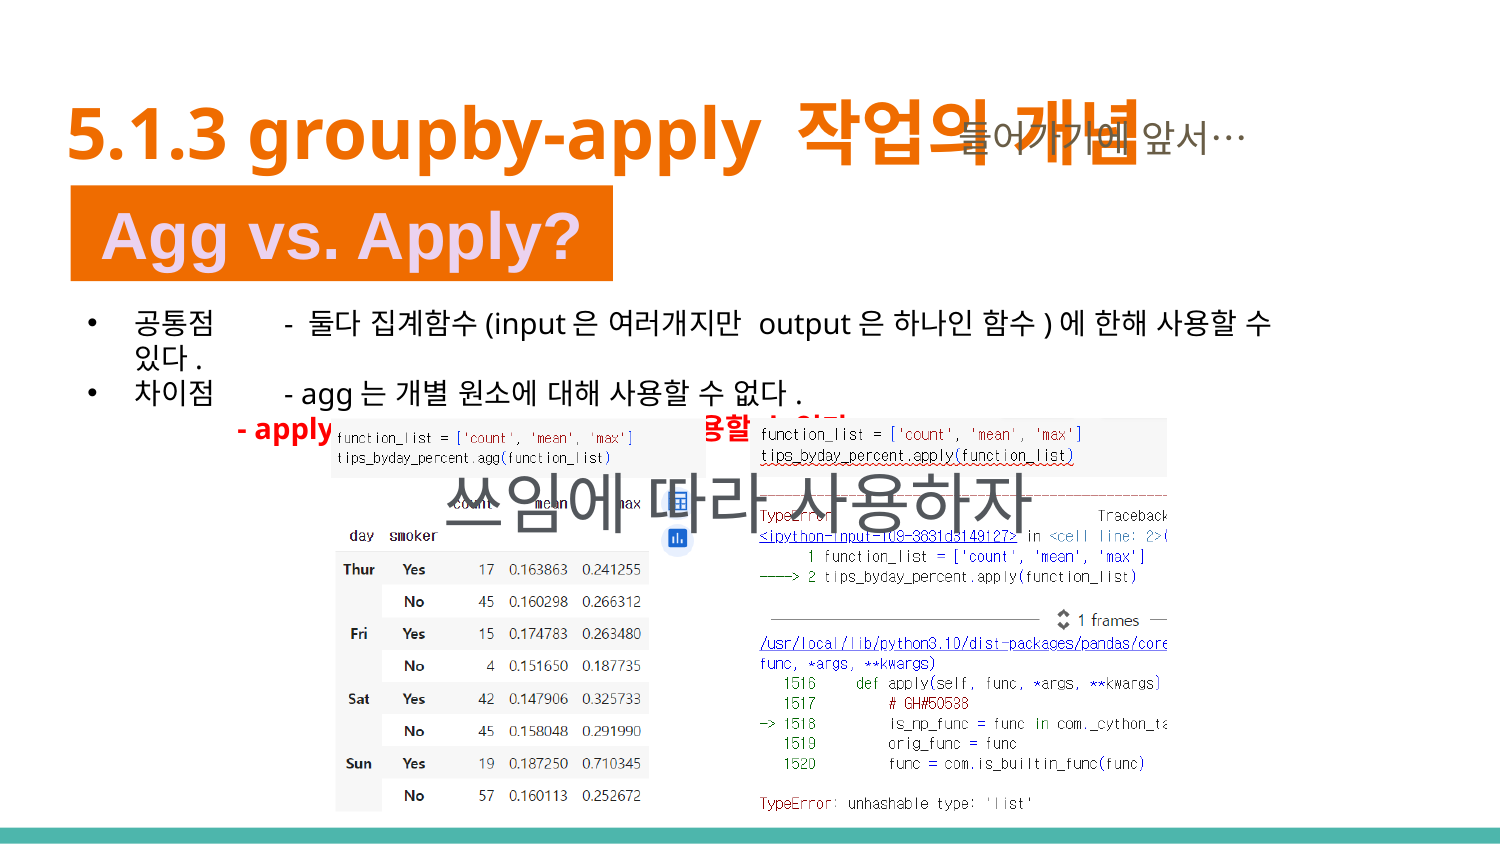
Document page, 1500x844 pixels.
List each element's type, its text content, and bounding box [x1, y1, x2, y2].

picture [749, 418, 1167, 822]
picture [330, 414, 706, 822]
text_box 쓰임에 따라 사용하자 [710, 454, 744, 551]
text_box Agg vs. Apply? [70, 185, 613, 282]
title 5.1.3 groupby-apply 작업의 개념 [51, 72, 1449, 189]
list 들어가기에 앞서… [943, 93, 1283, 189]
text_box 공통점 - 둘다 집계함수(input은 여러개지만 output은 하나인 함수)에 한해 사용할 수 있다. 차이점 - agg는 개별 원소에 대해 사용할 수 없다. - apply에는 여러가지 함수를 동시 적용할 수 없다. [72, 297, 1326, 453]
